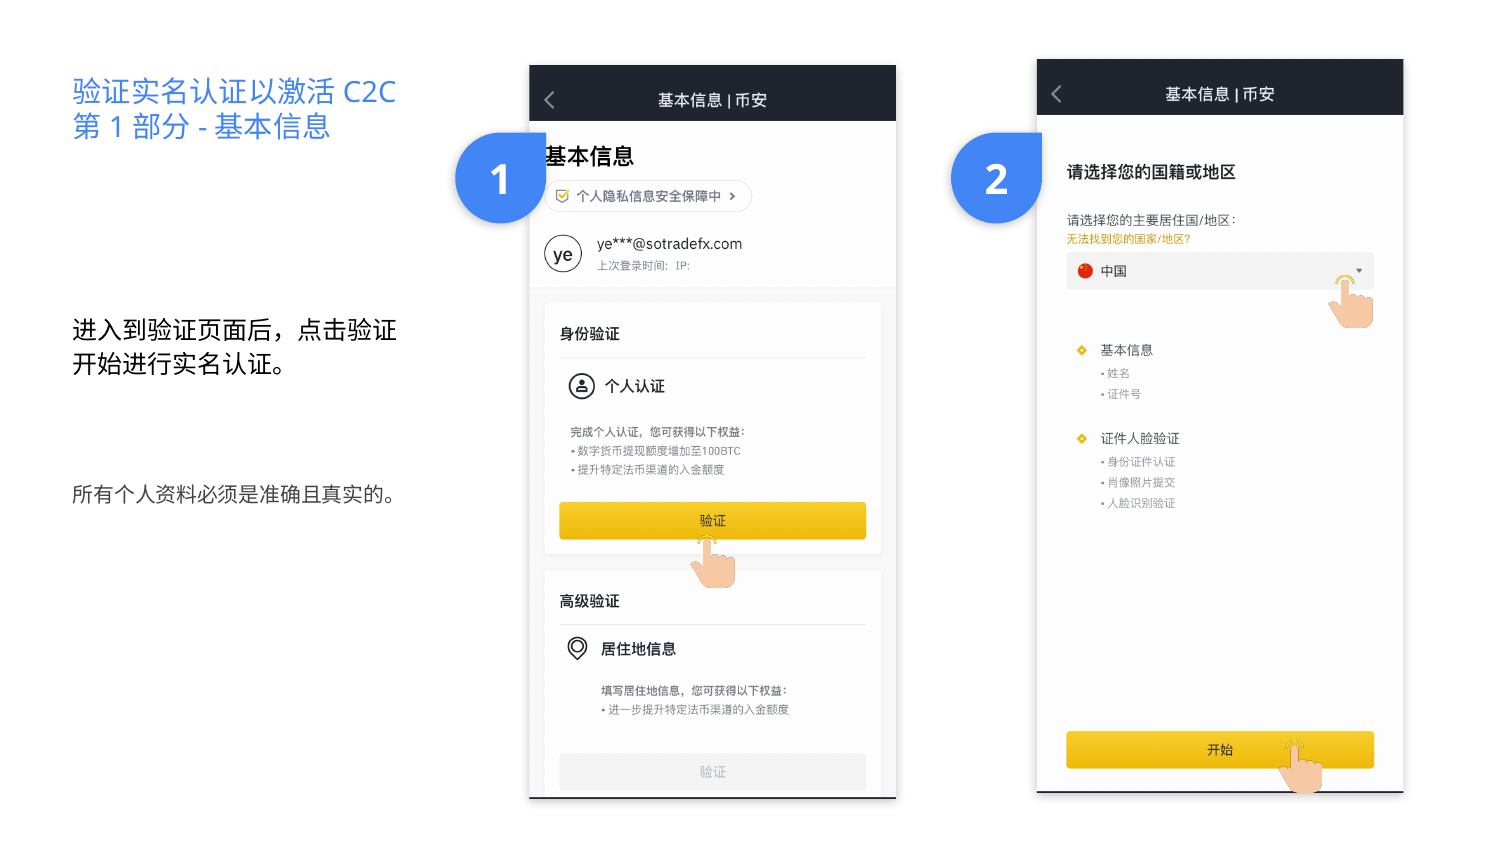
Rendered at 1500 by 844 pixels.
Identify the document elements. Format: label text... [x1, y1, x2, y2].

text_box 验证实名认证以激活C2C 第1部分-基本信息 [57, 58, 468, 159]
text_box 进入到验证页面后，点击验证开始进行实名认证。 [57, 295, 436, 394]
picture [1036, 59, 1404, 793]
text_box 所有个人资料必须是准确且真实的。 [57, 463, 425, 522]
text_box 1 [455, 132, 524, 224]
picture [529, 65, 897, 799]
text_box 2 [951, 132, 1031, 224]
